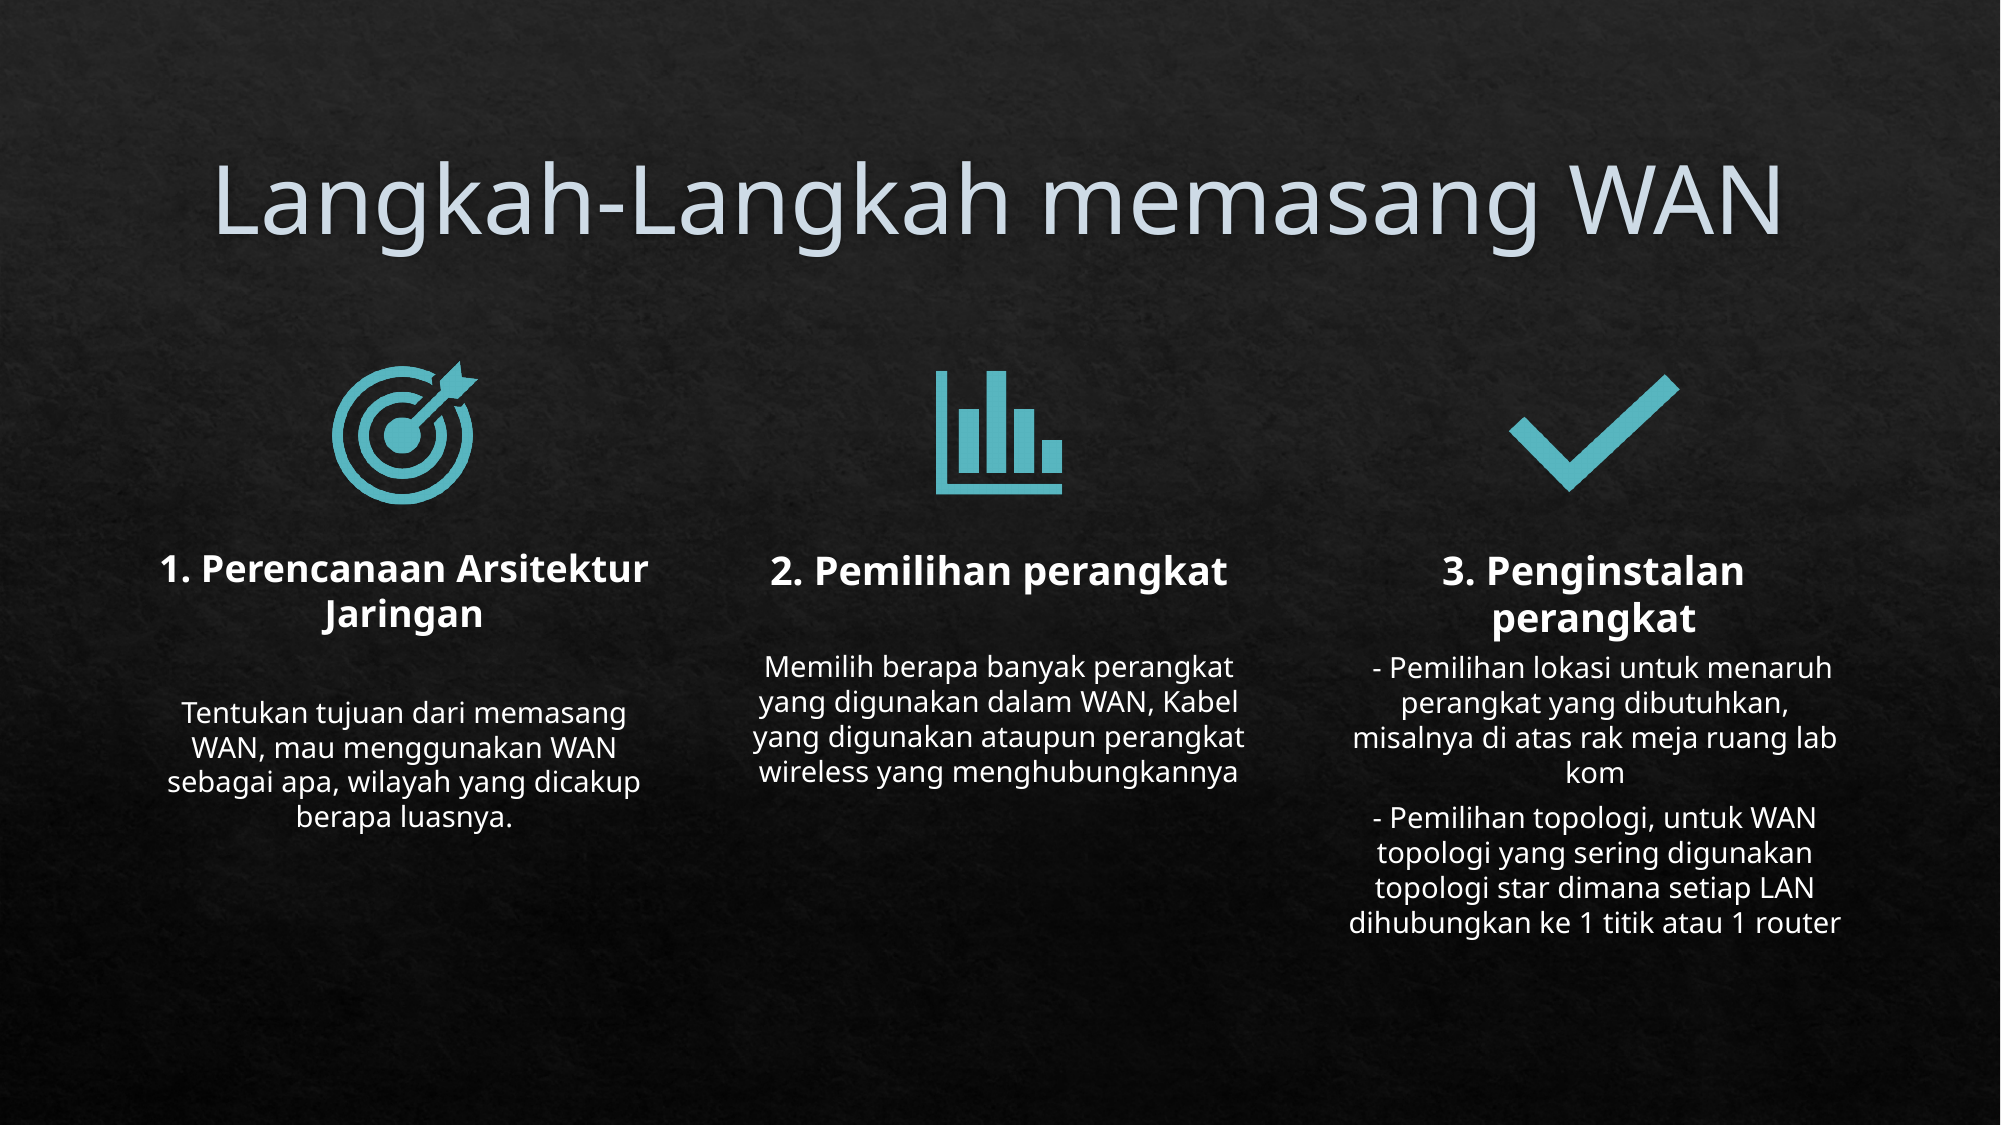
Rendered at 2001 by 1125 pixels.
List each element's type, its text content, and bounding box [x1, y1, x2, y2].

title Langkah-Langkah memasang WAN [149, 99, 1849, 307]
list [149, 340, 1849, 951]
